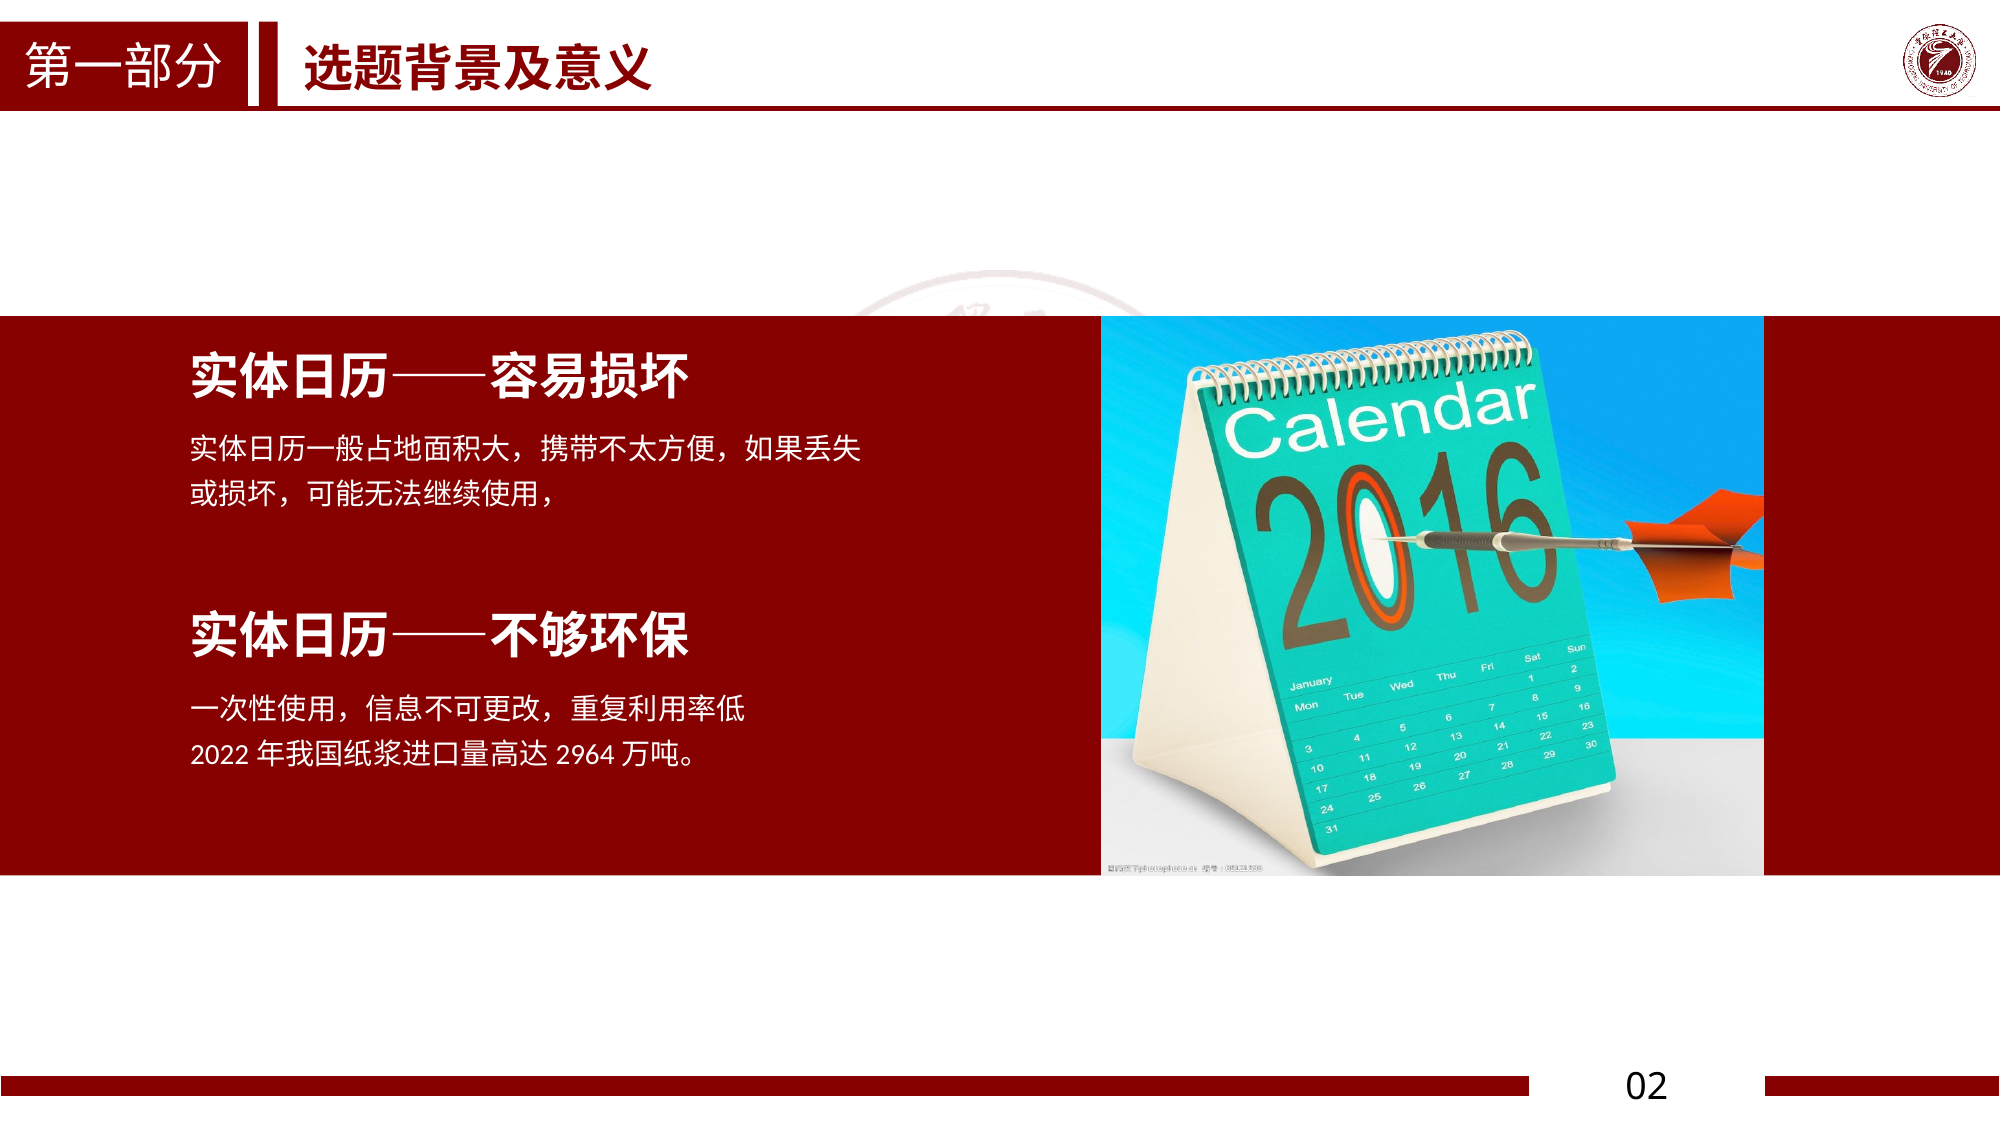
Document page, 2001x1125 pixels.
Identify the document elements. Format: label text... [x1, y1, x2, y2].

picture [1902, 24, 1976, 97]
text_box 实体日历——容易损坏 [174, 336, 838, 412]
text_box [1763, 1074, 2000, 1098]
text_box 一次性使用，信息不可更改，重复利用率低 2022年我国纸浆进口量高达2964万吨。 [175, 672, 886, 778]
text_box [0, 316, 1101, 876]
text_box 实体日历——不够环保 [174, 596, 838, 672]
text_box 选题背景及意义 [288, 28, 1000, 104]
text_box 第一部分 [0, 21, 248, 106]
text_box 实体日历一般占地面积大，携带不太方便，如果丢失或损坏，可能无法继续使用， [174, 412, 885, 519]
text_box [1764, 316, 2000, 876]
text_box [258, 21, 278, 106]
text_box [0, 1074, 1531, 1098]
picture [1101, 329, 1764, 876]
text_box 02 [1589, 1054, 1705, 1115]
